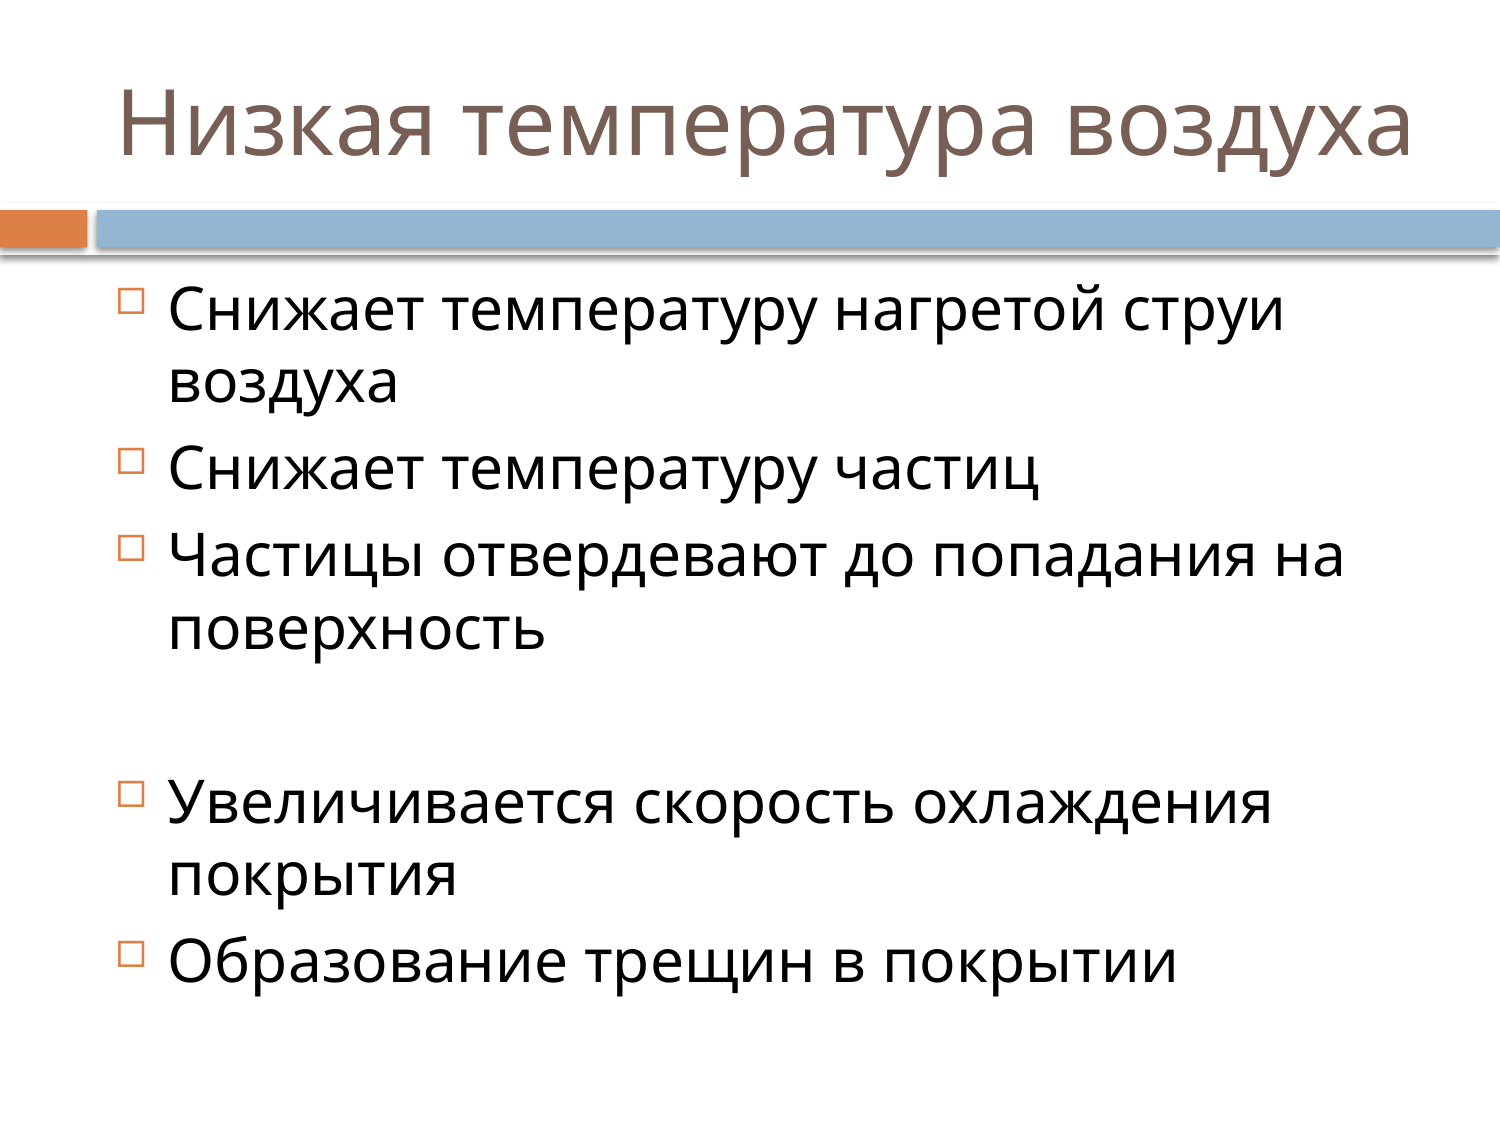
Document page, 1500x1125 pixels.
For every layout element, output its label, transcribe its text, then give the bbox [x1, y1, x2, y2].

list Снижает температуру нагретой струи воздуха Снижает температуру частиц Частицы отвердевают до попадания на поверхность Увеличивается скорость охлаждения покрытия Образование трещин в покрытии [100, 262, 1438, 1000]
title Низкая температура воздуха [100, 37, 1438, 200]
